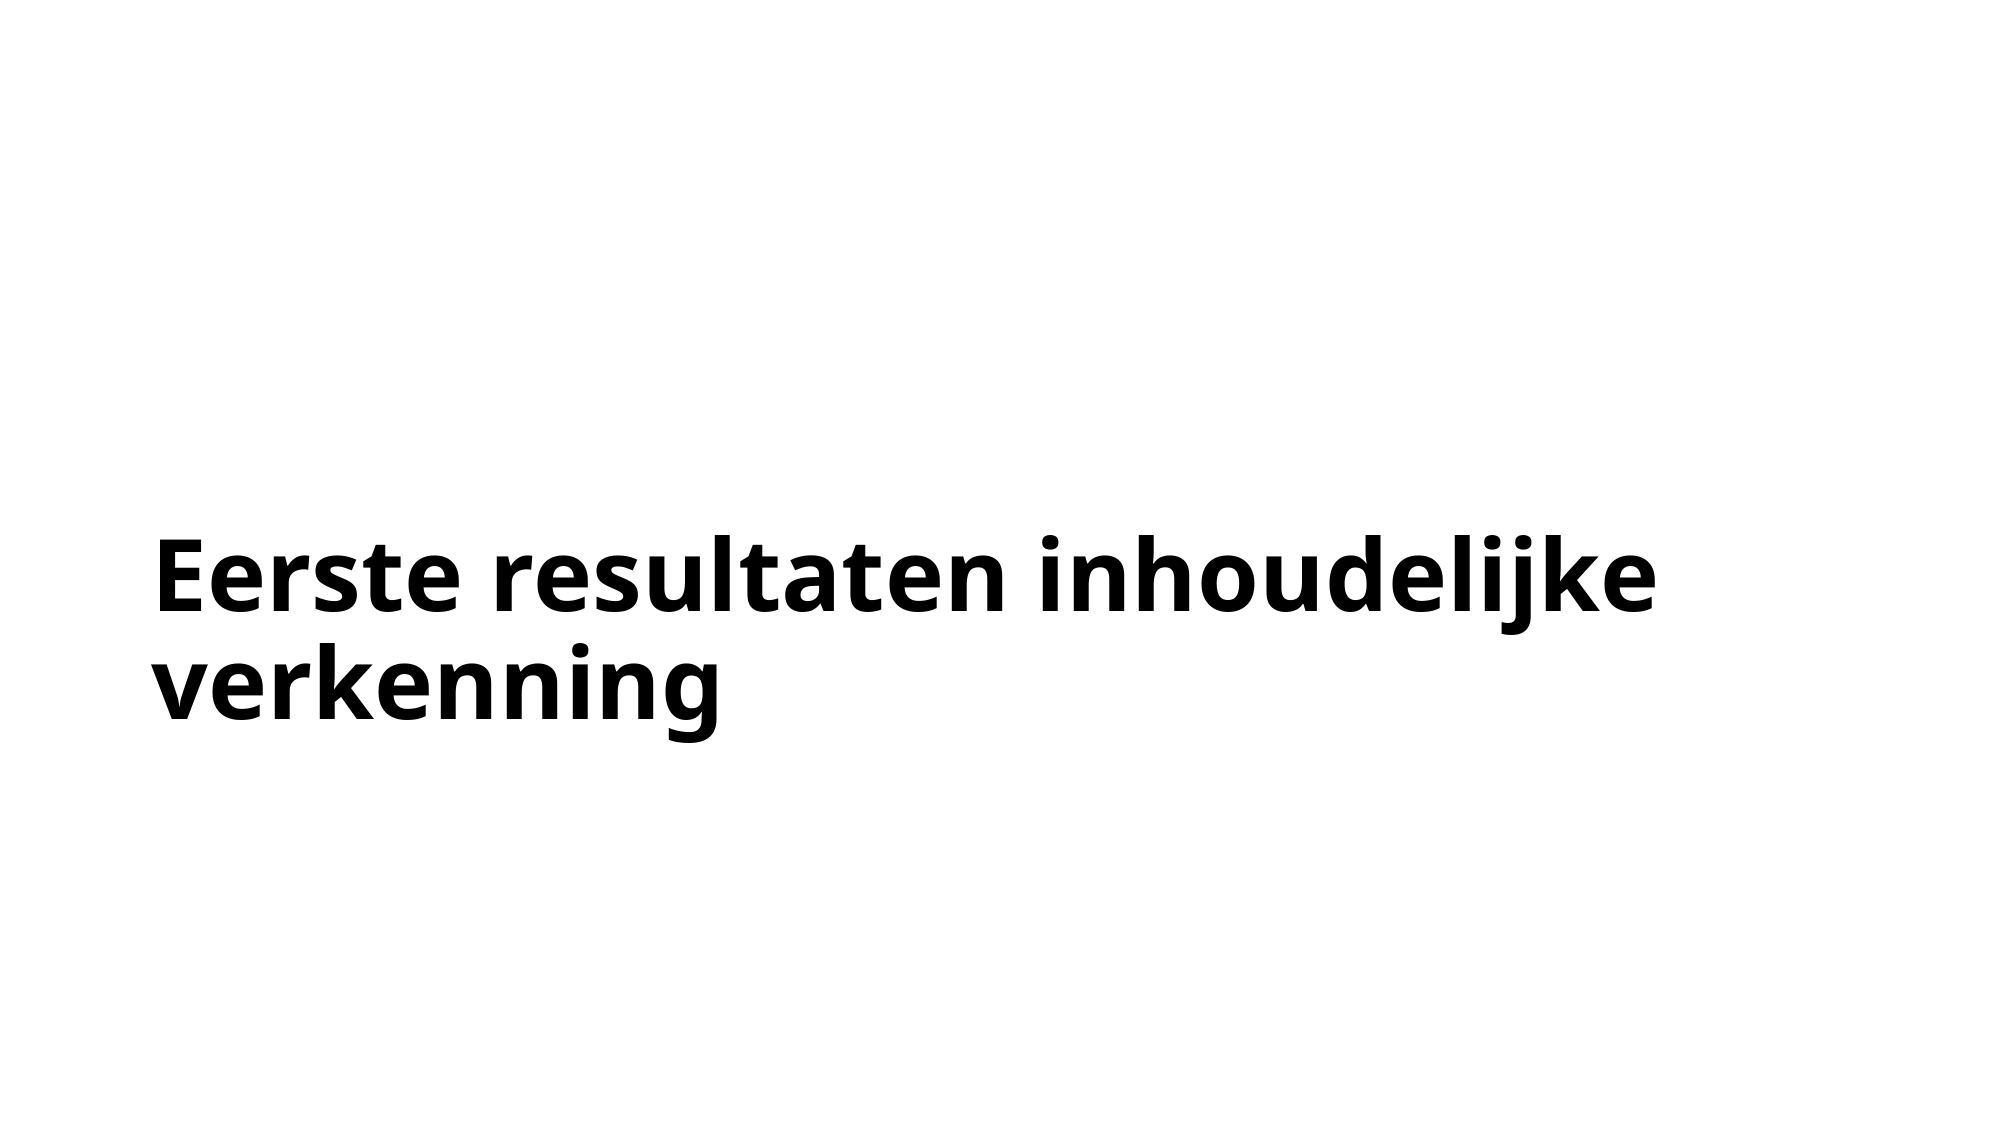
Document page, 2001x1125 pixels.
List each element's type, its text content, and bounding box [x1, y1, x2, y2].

title Eerste resultaten inhoudelijke verkenning [136, 280, 1862, 749]
